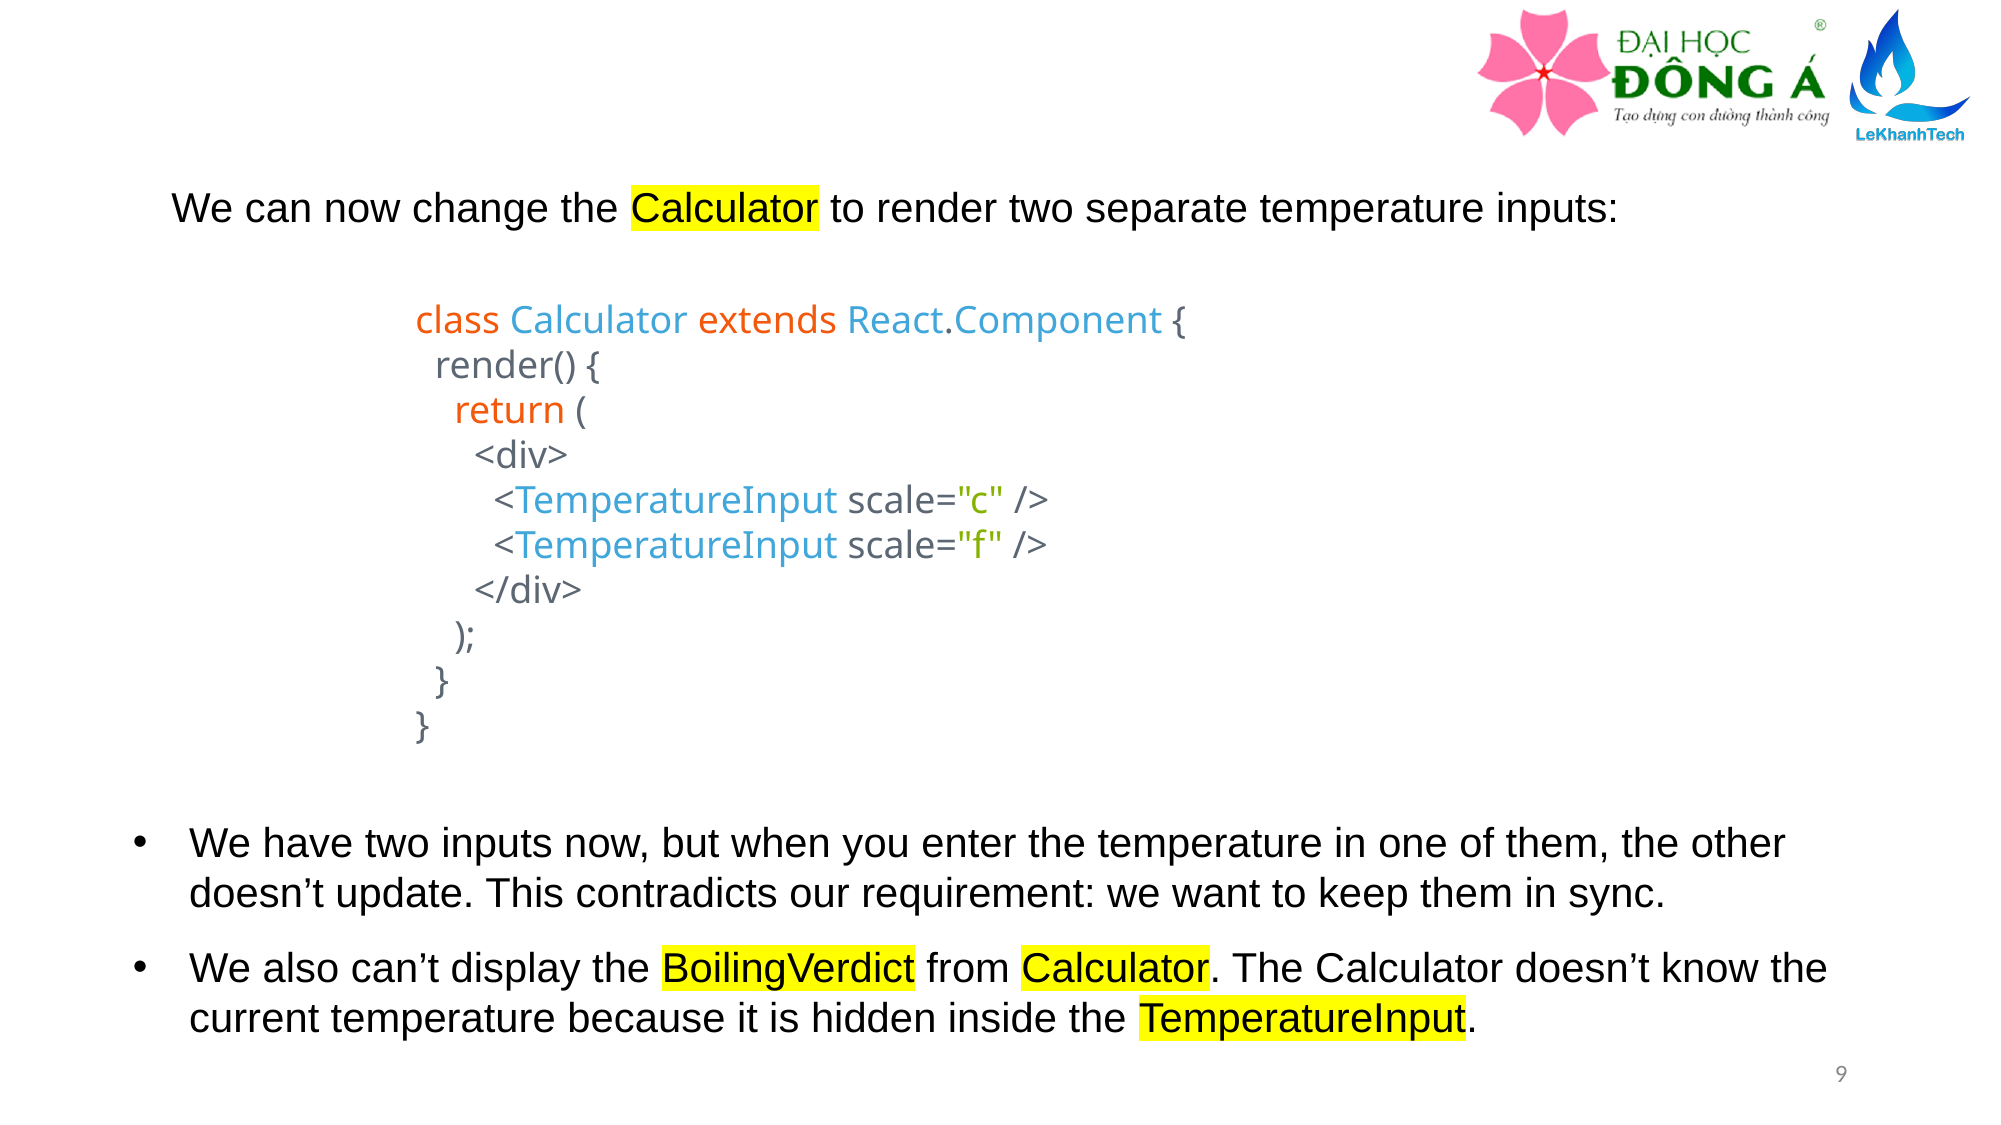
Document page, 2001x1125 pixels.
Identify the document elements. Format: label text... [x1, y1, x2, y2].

text_box We have two inputs now, but when you enter the temperature in one of them, the other doesn’t update. This contradicts our requirement: we want to keep them in sync. We also can’t display the BoilingVerdict from Calculator. The Calculator doesn’t know the current temperature because it is hidden inside the TemperatureInput. [118, 808, 1863, 1049]
picture [1465, 5, 1980, 144]
text_box class Calculator extends React.Component { render() { return ( <div> <TemperatureInput scale="c" /> <TemperatureInput scale="f" /> </div> ); } } [400, 289, 1401, 754]
slide_number 9 [1412, 1049, 1863, 1103]
text_box We can now change the Calculator to render two separate temperature inputs: [156, 173, 1645, 239]
